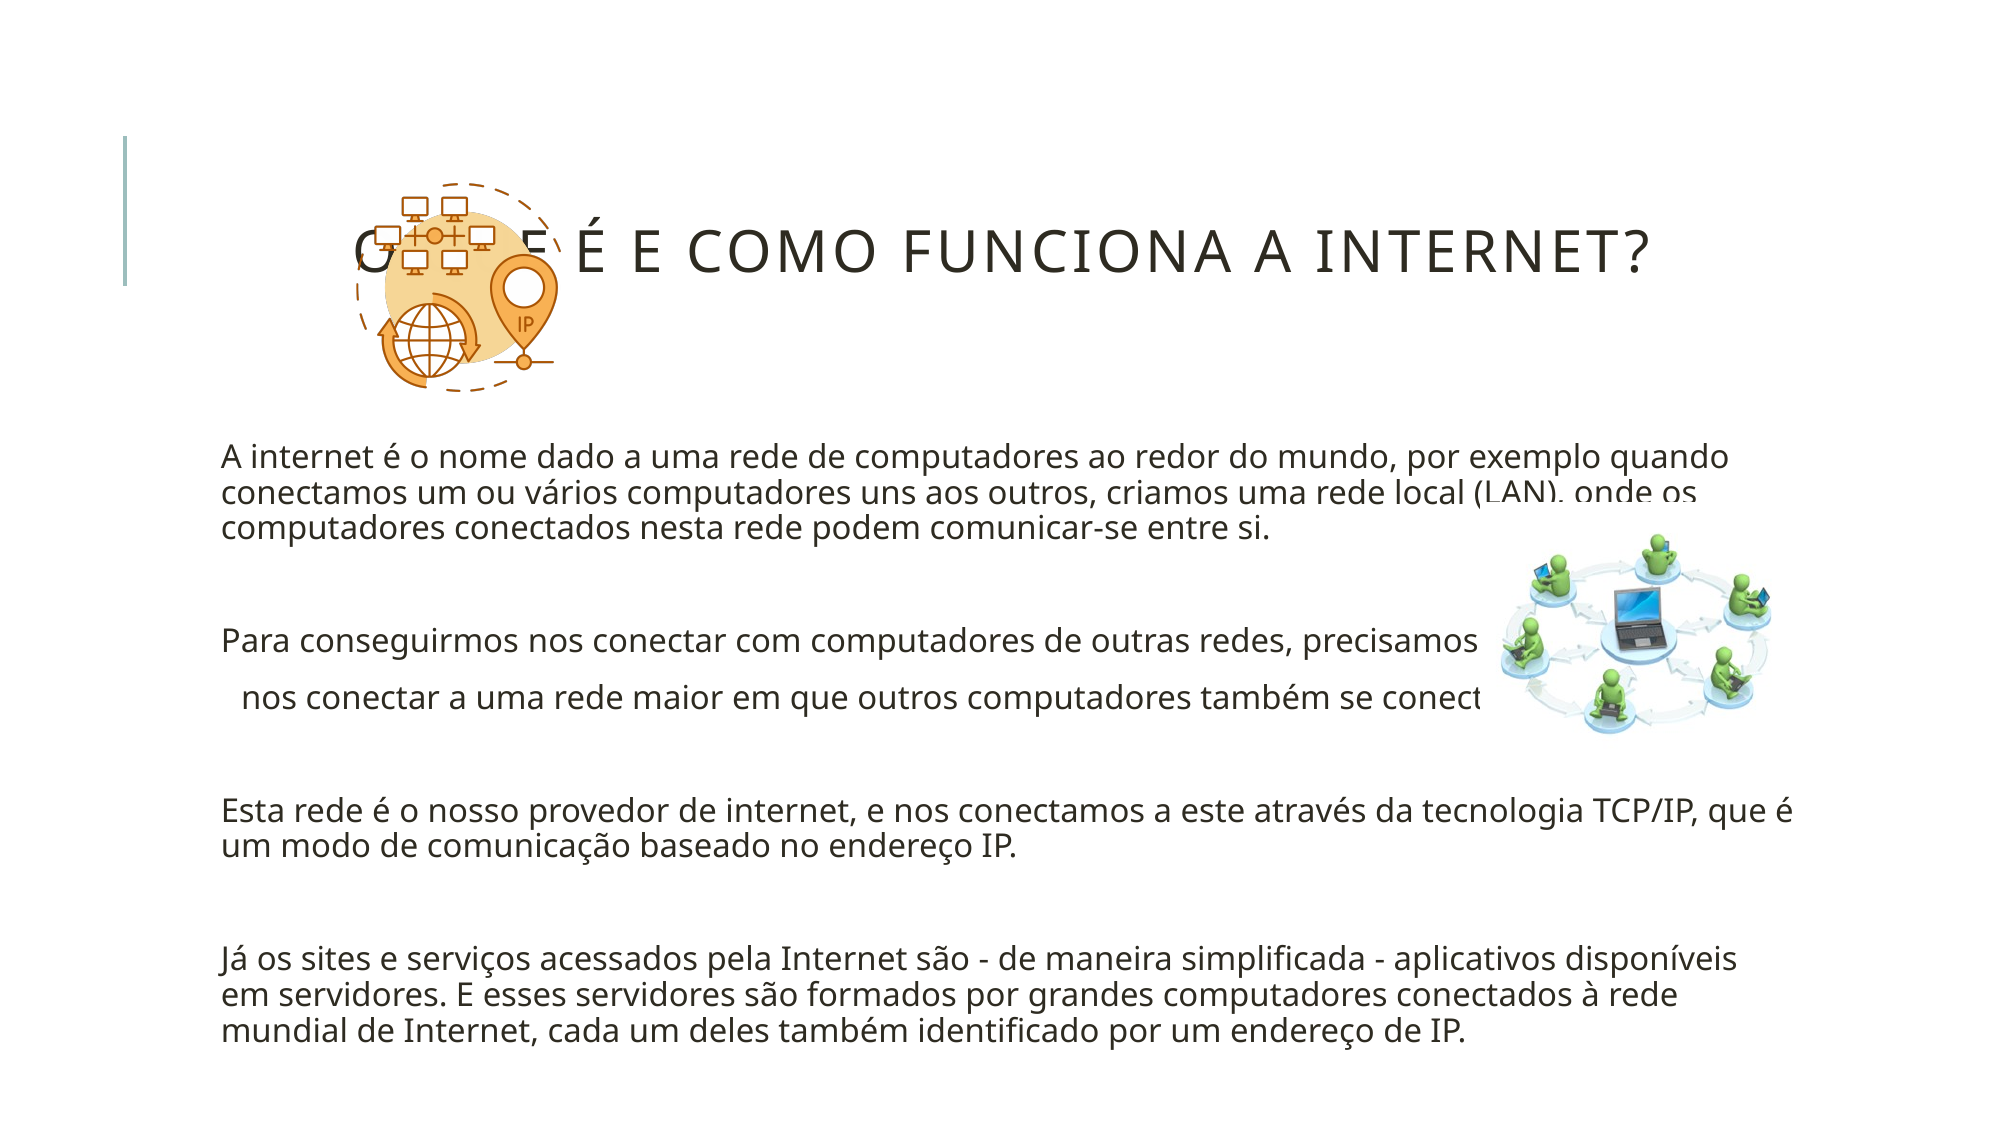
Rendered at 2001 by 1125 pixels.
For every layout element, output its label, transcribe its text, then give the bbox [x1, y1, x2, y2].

list A internet é o nome dado a uma rede de computadores ao redor do mundo, por exemplo quando conectamos um ou vários computadores uns aos outros, criamos uma rede local (LAN), onde os computadores conectados nesta rede podem comunicar-se entre si. Para conseguirmos nos conectar com computadores de outras redes, precisamos nos conectar a uma rede maior em que outros computadores também se conectem. Esta rede é o nosso provedor de internet, e nos conectamos a este através da tecnologia TCP/IP, que é um modo de comunicação baseado no endereço IP. Já os sites e serviços acessados pela Internet são - de maneira simplificada - aplicativos disponíveis em servidores. E esses servidores são formados por grandes computadores conectados à rede mundial de Internet, cada um deles também identificado por um endereço de IP. [191, 431, 1813, 1062]
picture [1480, 502, 1794, 773]
text_box [356, 183, 561, 392]
text_box O que é e como funciona a internet? [191, 154, 1813, 352]
